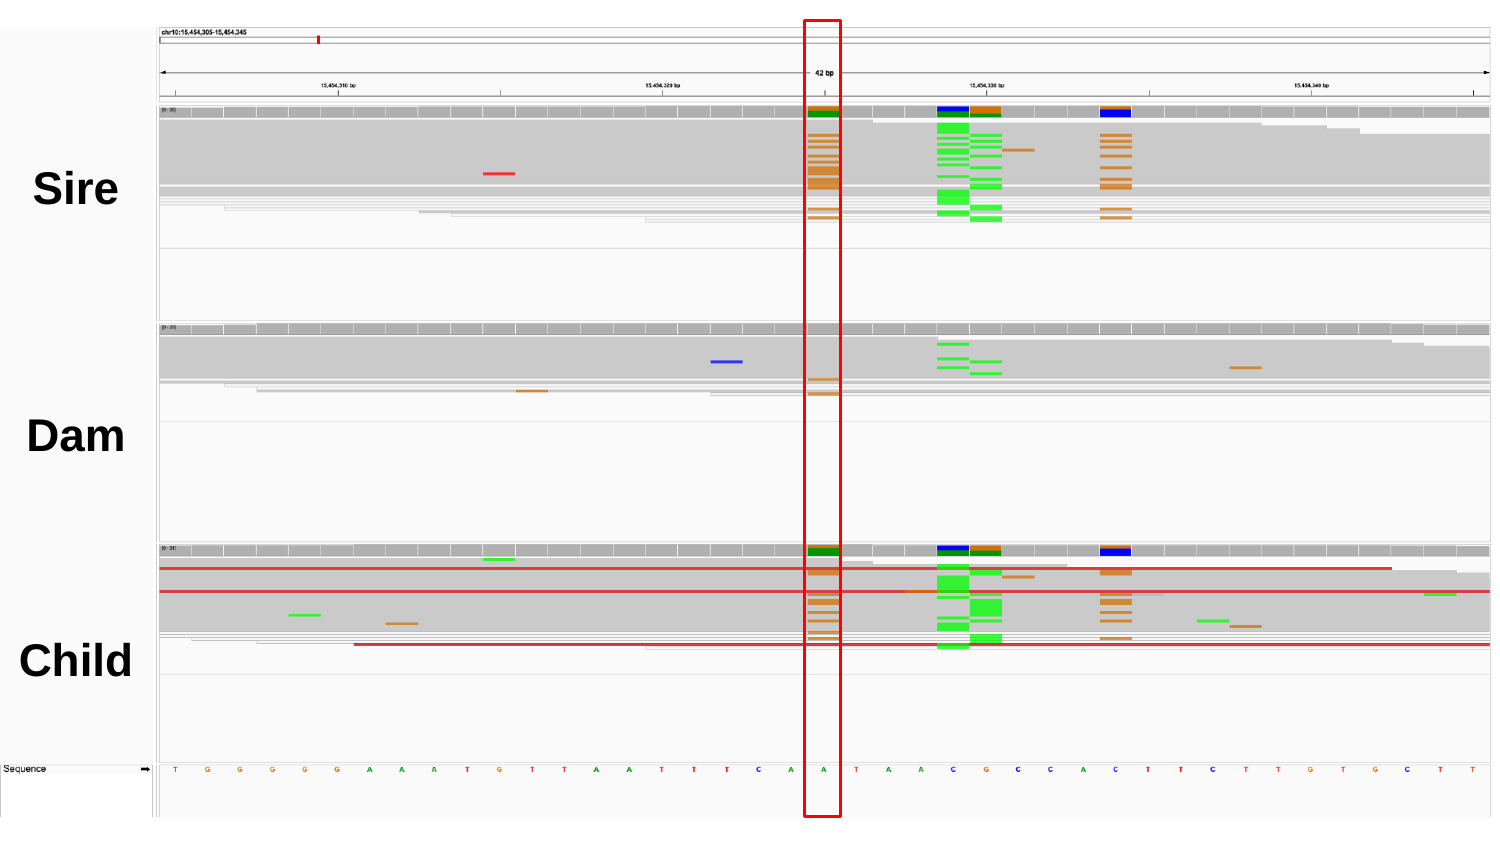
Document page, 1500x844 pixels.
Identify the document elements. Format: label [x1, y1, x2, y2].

picture [0, 26, 1500, 817]
text_box [804, 20, 841, 25]
